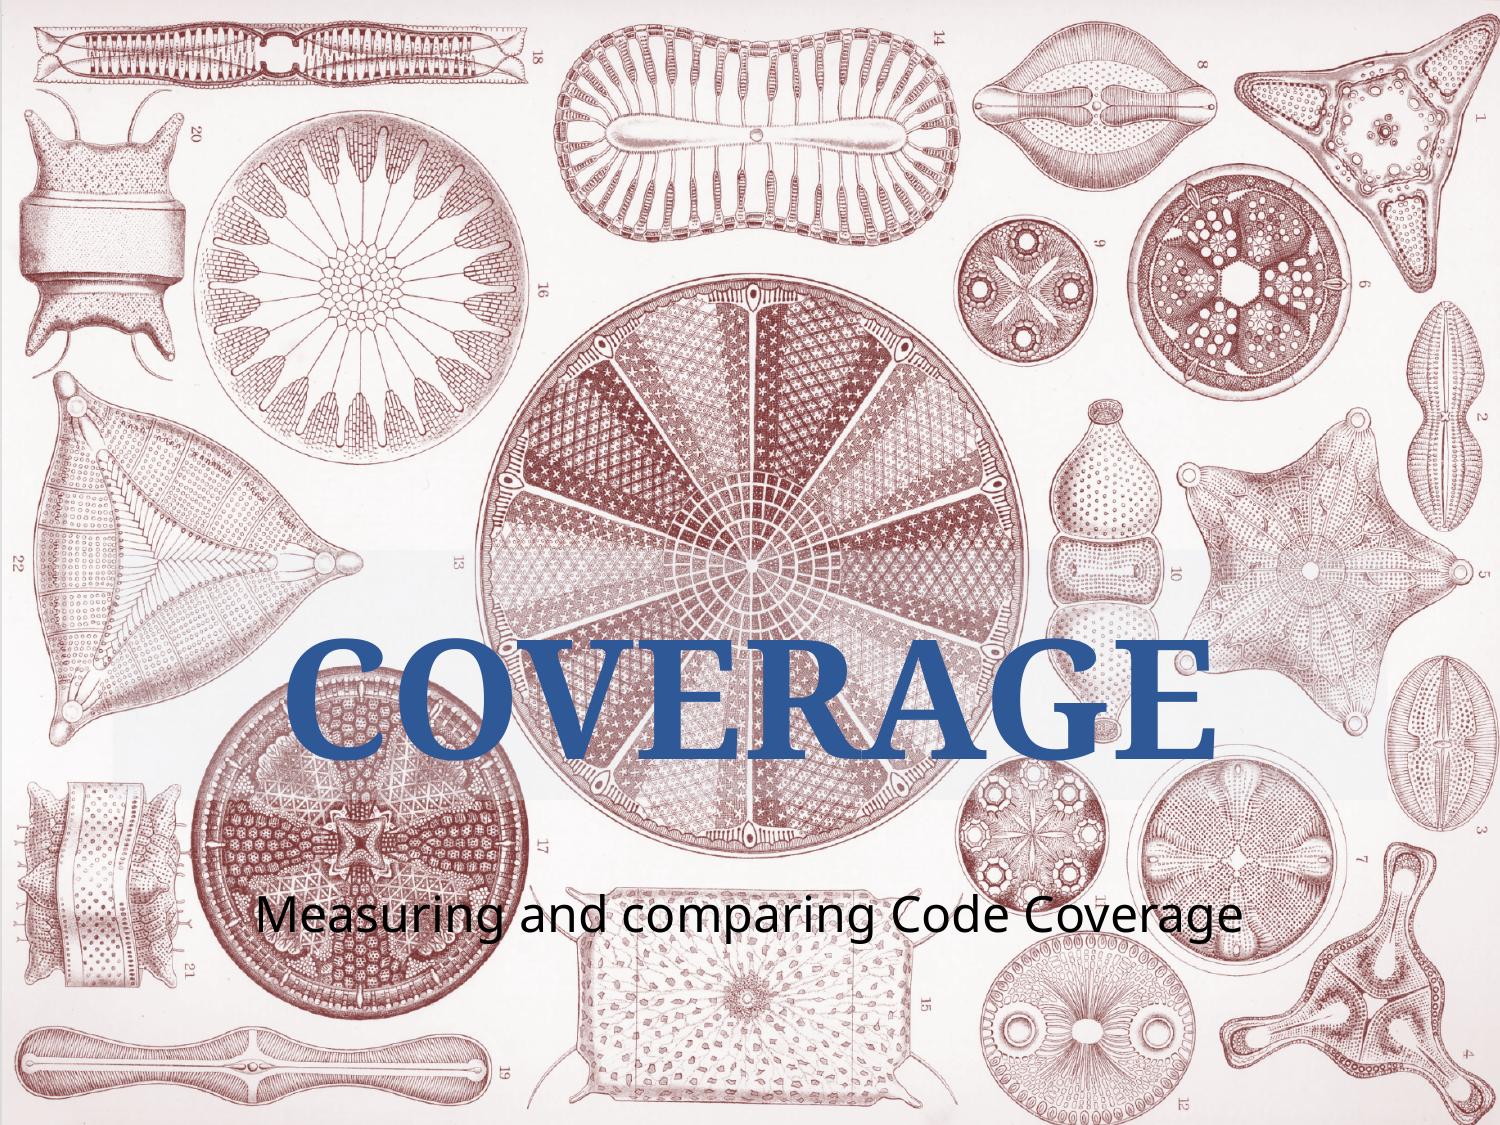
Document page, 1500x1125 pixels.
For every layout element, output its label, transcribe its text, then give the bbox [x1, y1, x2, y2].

title Coverage [1318, 549, 1388, 800]
title Coverage [112, 549, 183, 800]
picture [189, 0, 1315, 1125]
